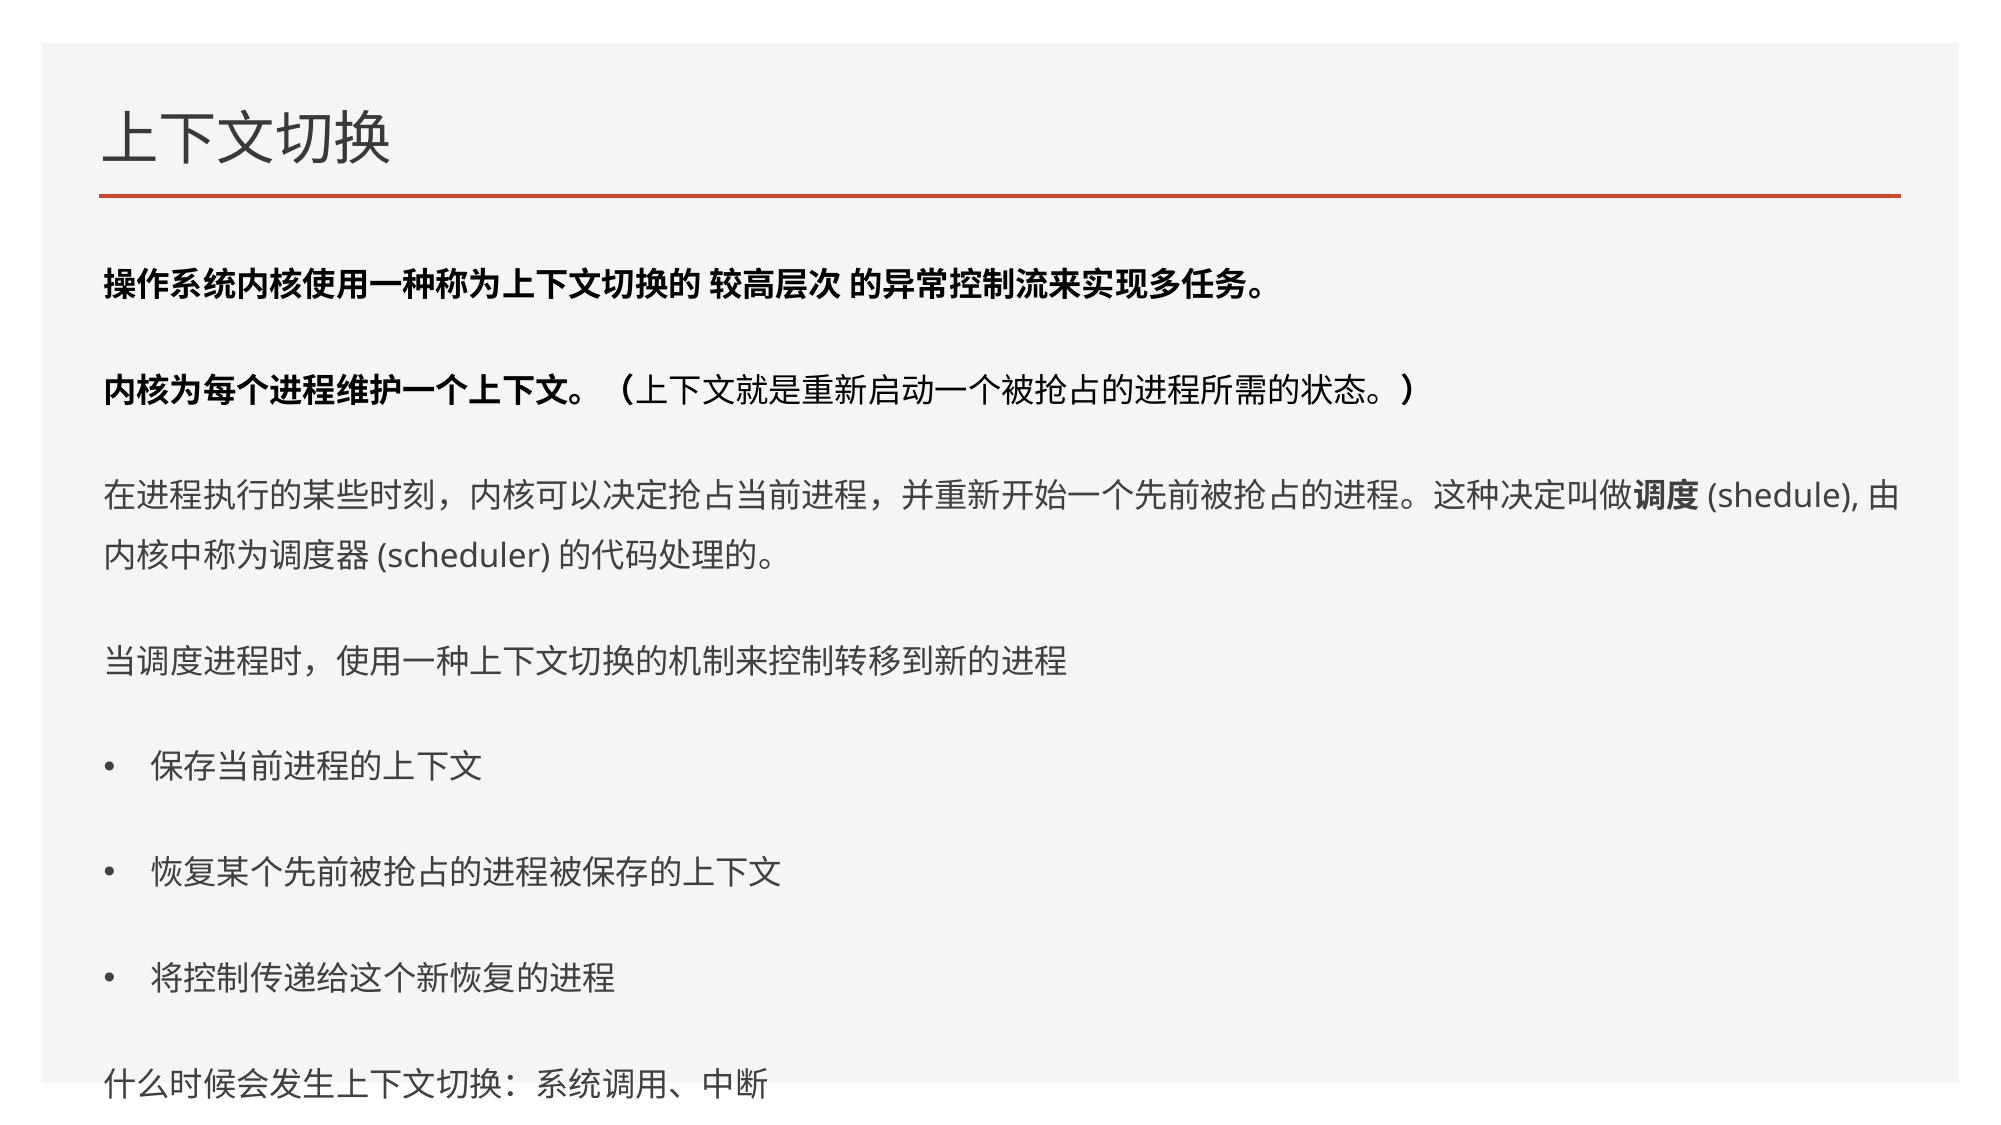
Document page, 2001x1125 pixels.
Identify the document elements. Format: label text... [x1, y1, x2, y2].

list 操作系统内核使用一种称为上下文切换的 较高层次 的异常控制流来实现多任务。 内核为每个进程维护一个上下文。（上下文就是重新启动一个被抢占的进程所需的状态。） 在进程执行的某些时刻，内核可以决定抢占当前进程，并重新开始一个先前被抢占的进程。这种决定叫做调度(shedule),由内核中称为调度器(scheduler)的代码处理的。 当调度进程时，使用一种上下文切换的机制来控制转移到新的进程 保存当前进程的上下文 恢复某个先前被抢占的进程被保存的上下文 将控制传递给这个新恢复的进程 什么时候会发生上下文切换：系统调用、中断 [88, 235, 1929, 1079]
title 上下文切换 [85, 73, 1214, 179]
